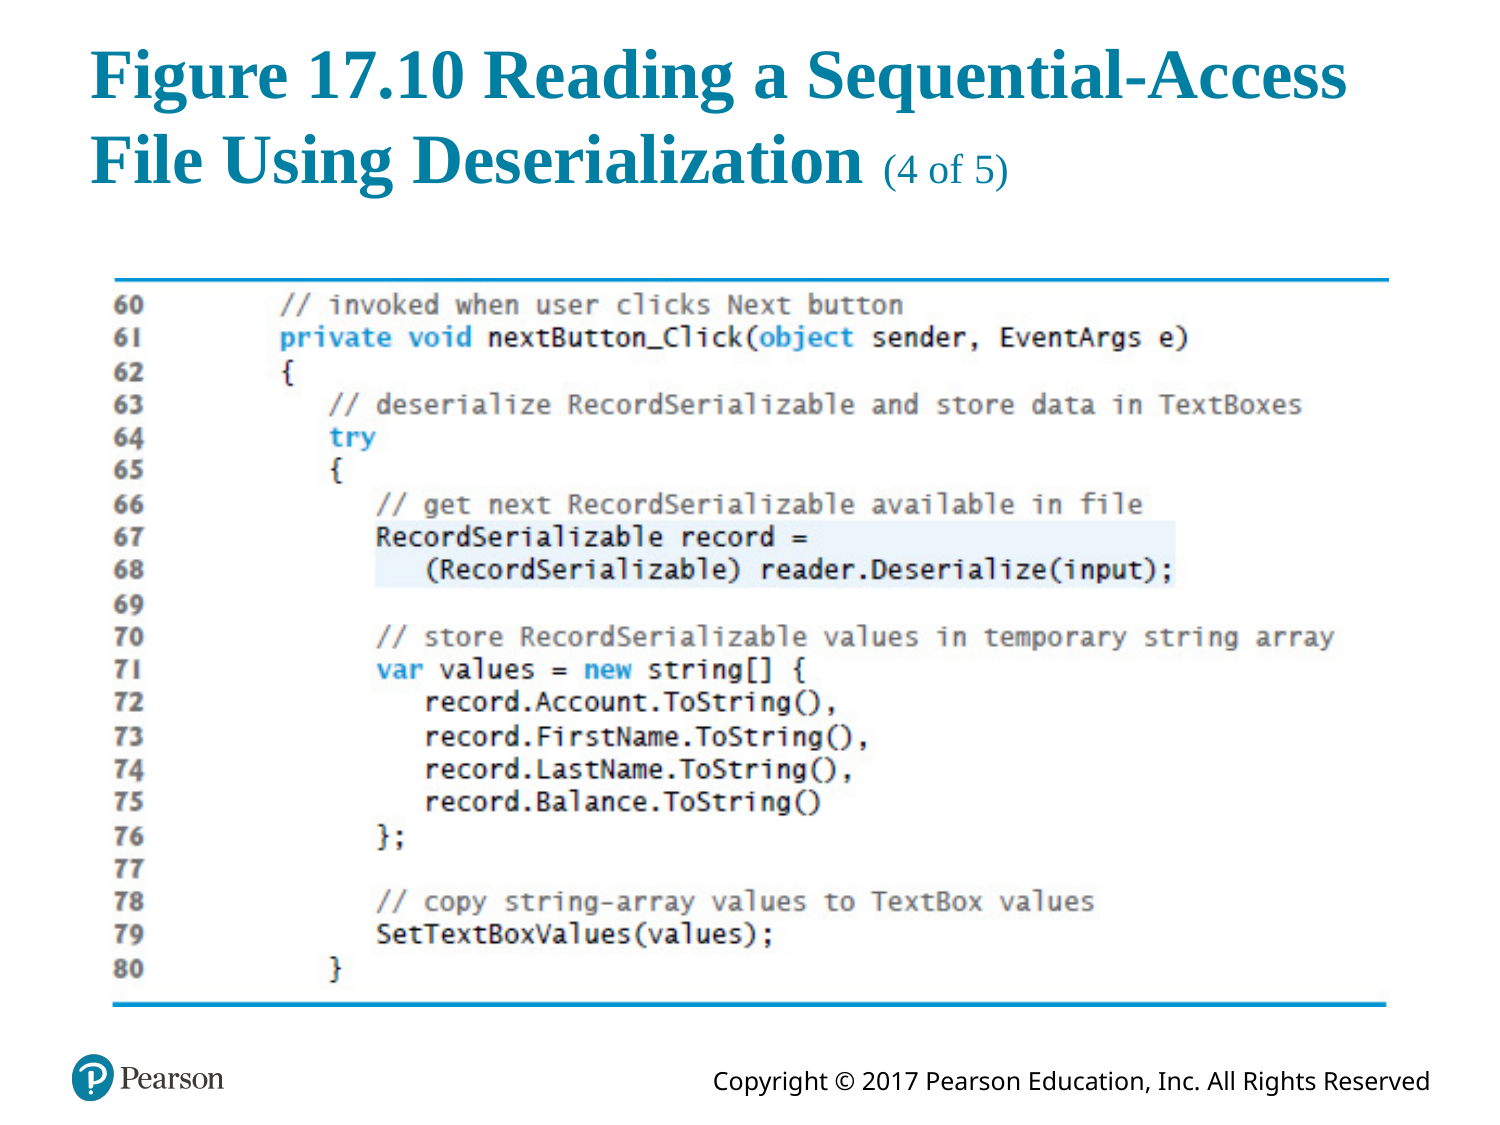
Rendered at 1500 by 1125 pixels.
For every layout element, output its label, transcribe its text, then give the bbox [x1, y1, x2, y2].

picture [72, 1054, 88, 1070]
picture [111, 278, 1389, 1007]
title Figure 17.10 Reading a Sequential-Access File Using Deserialization (4 of 5) [75, 37, 1425, 213]
picture [98, 1054, 224, 1101]
picture [80, 1063, 106, 1088]
picture [72, 1087, 83, 1101]
